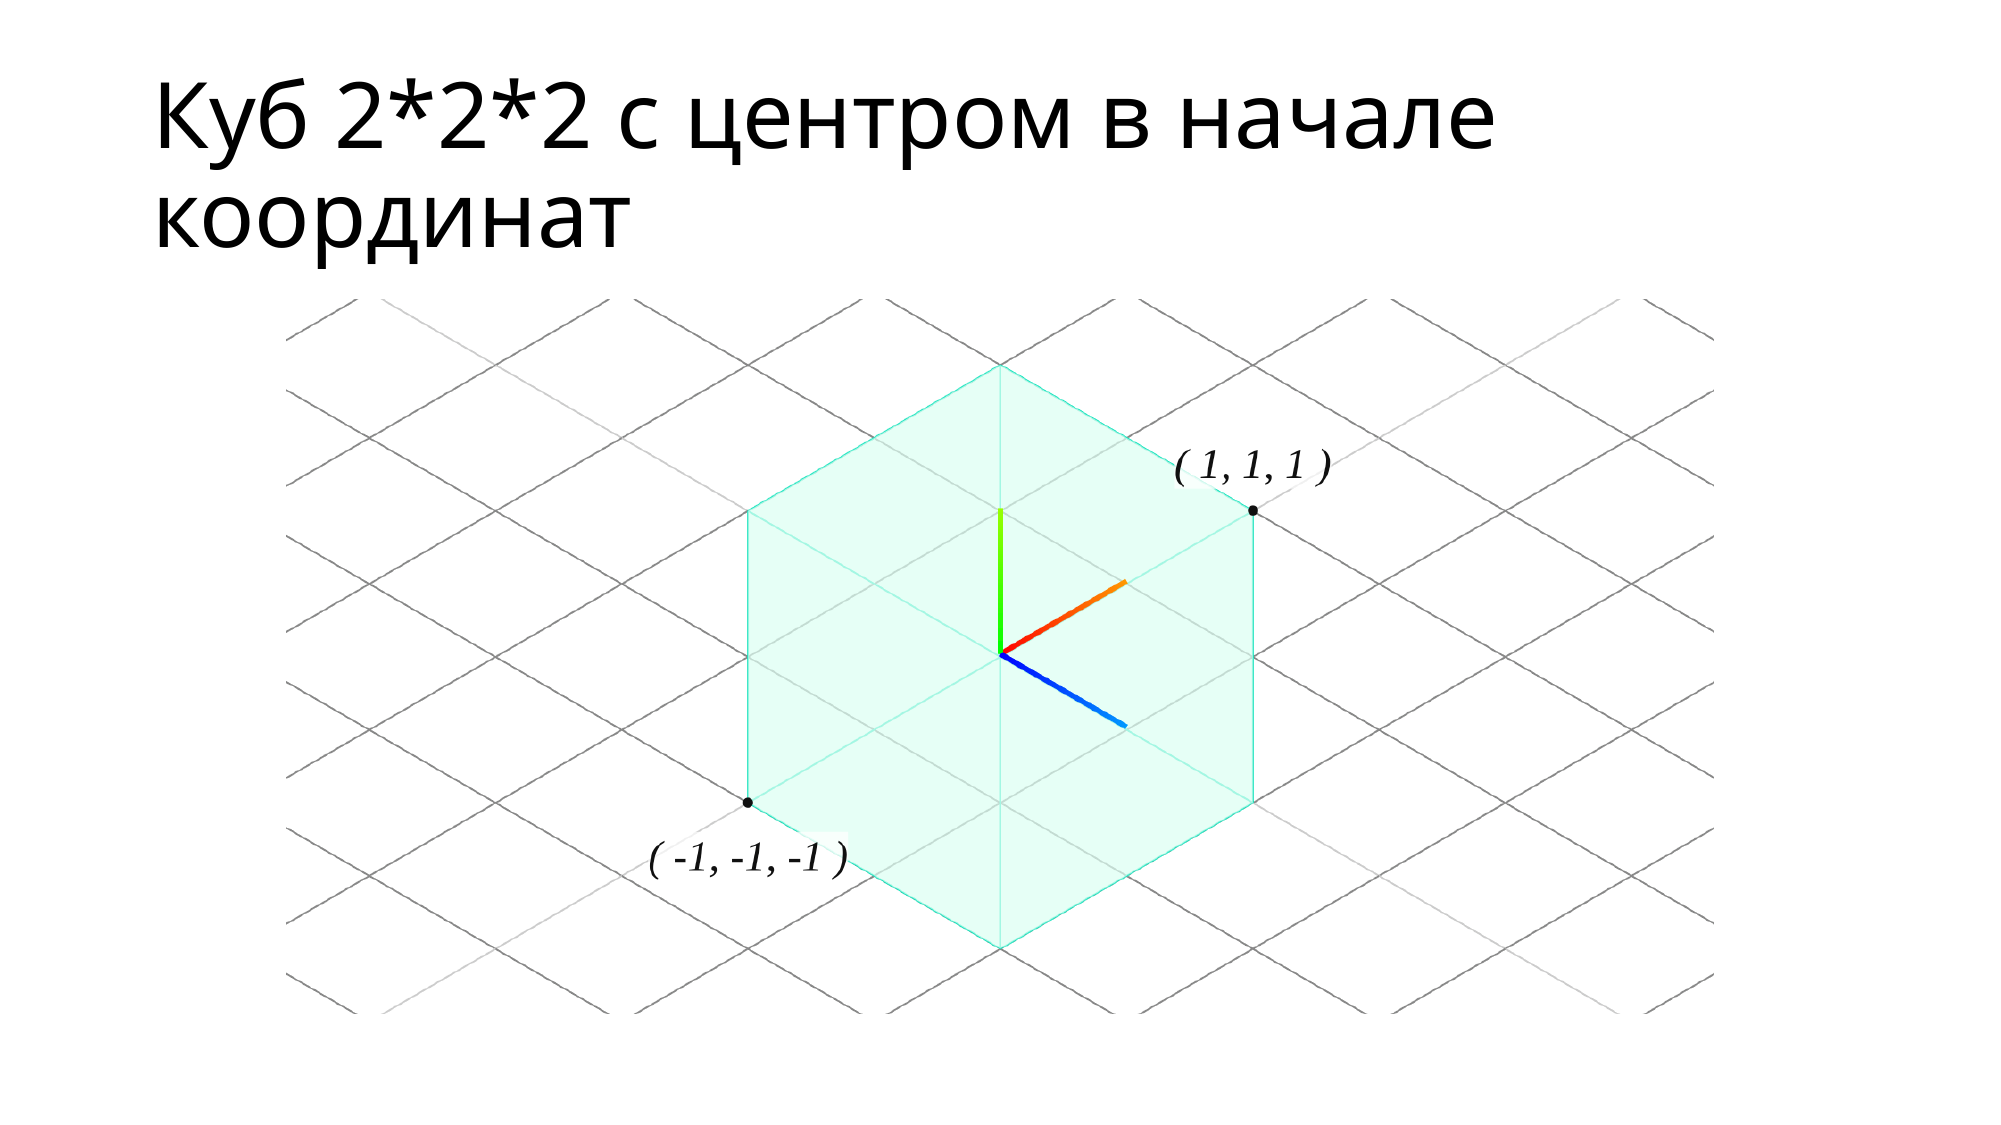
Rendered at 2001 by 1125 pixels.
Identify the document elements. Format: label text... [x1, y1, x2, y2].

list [286, 299, 1714, 1014]
title Куб 2*2*2 с центром в начале координат [137, 59, 1863, 278]
